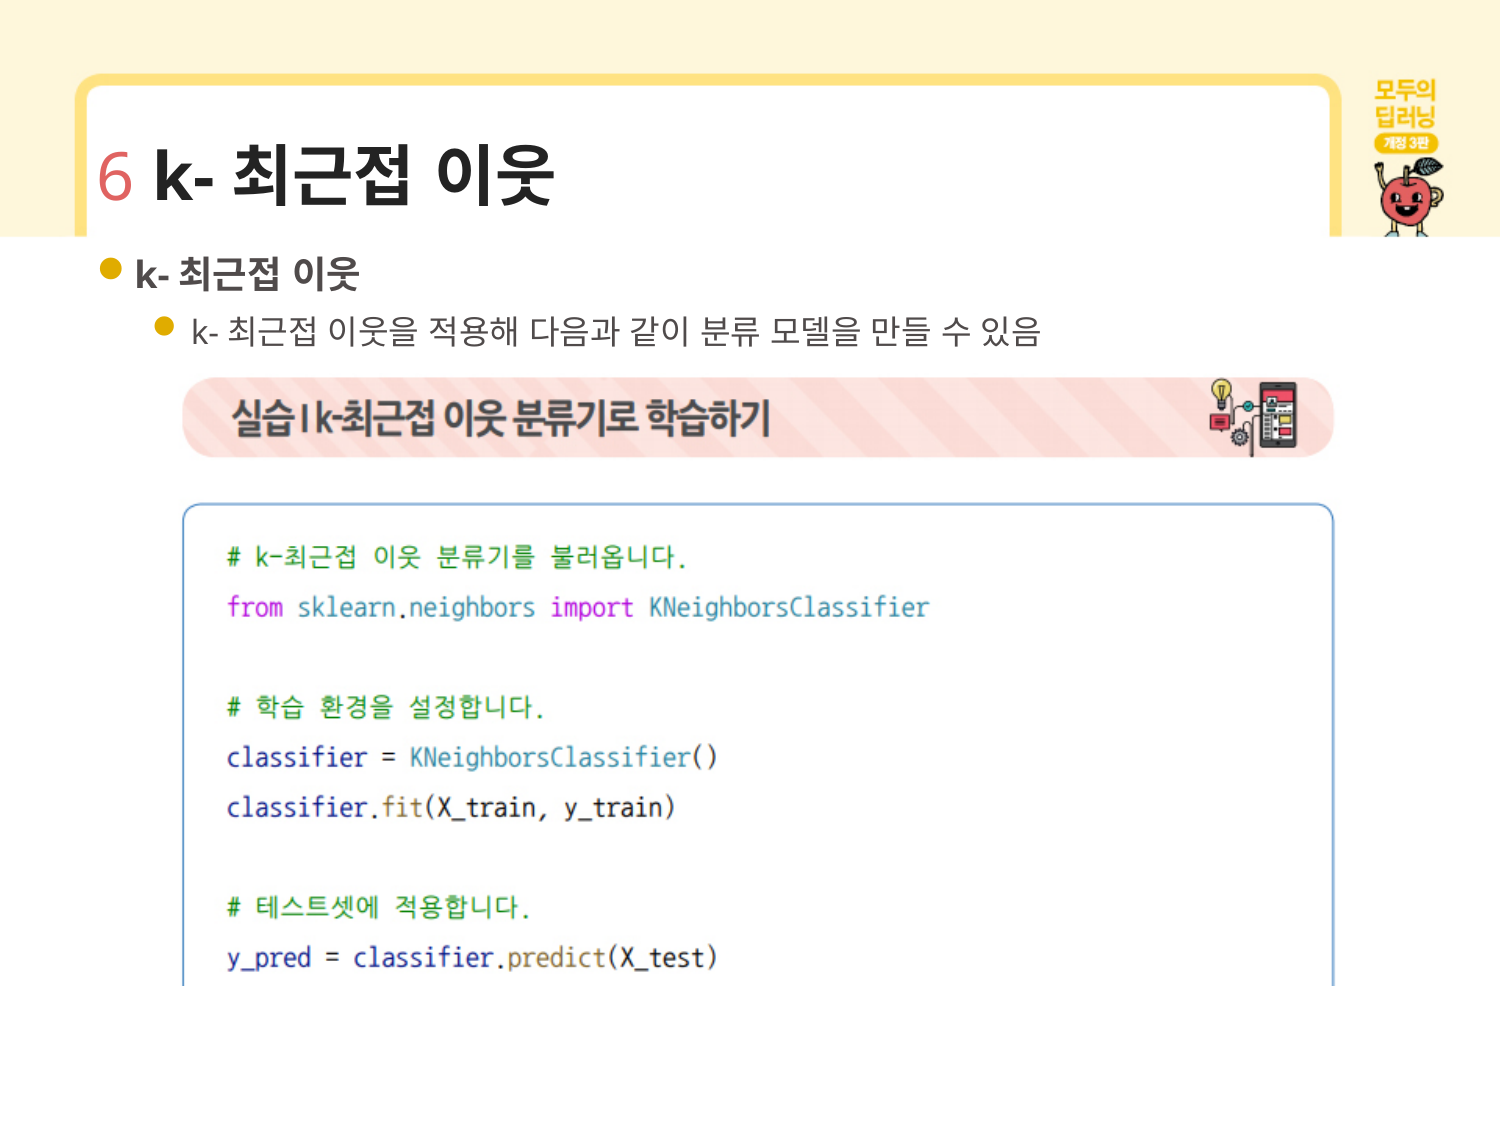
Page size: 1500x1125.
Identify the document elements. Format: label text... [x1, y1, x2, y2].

list k‐최근접 이웃 k-최근접 이웃을 적용해 다음과 같이 분류 모델을 만들 수 있음 [81, 239, 1440, 1054]
title 6 k‐최근접 이웃 [81, 90, 1412, 222]
picture [0, 0, 1500, 1125]
